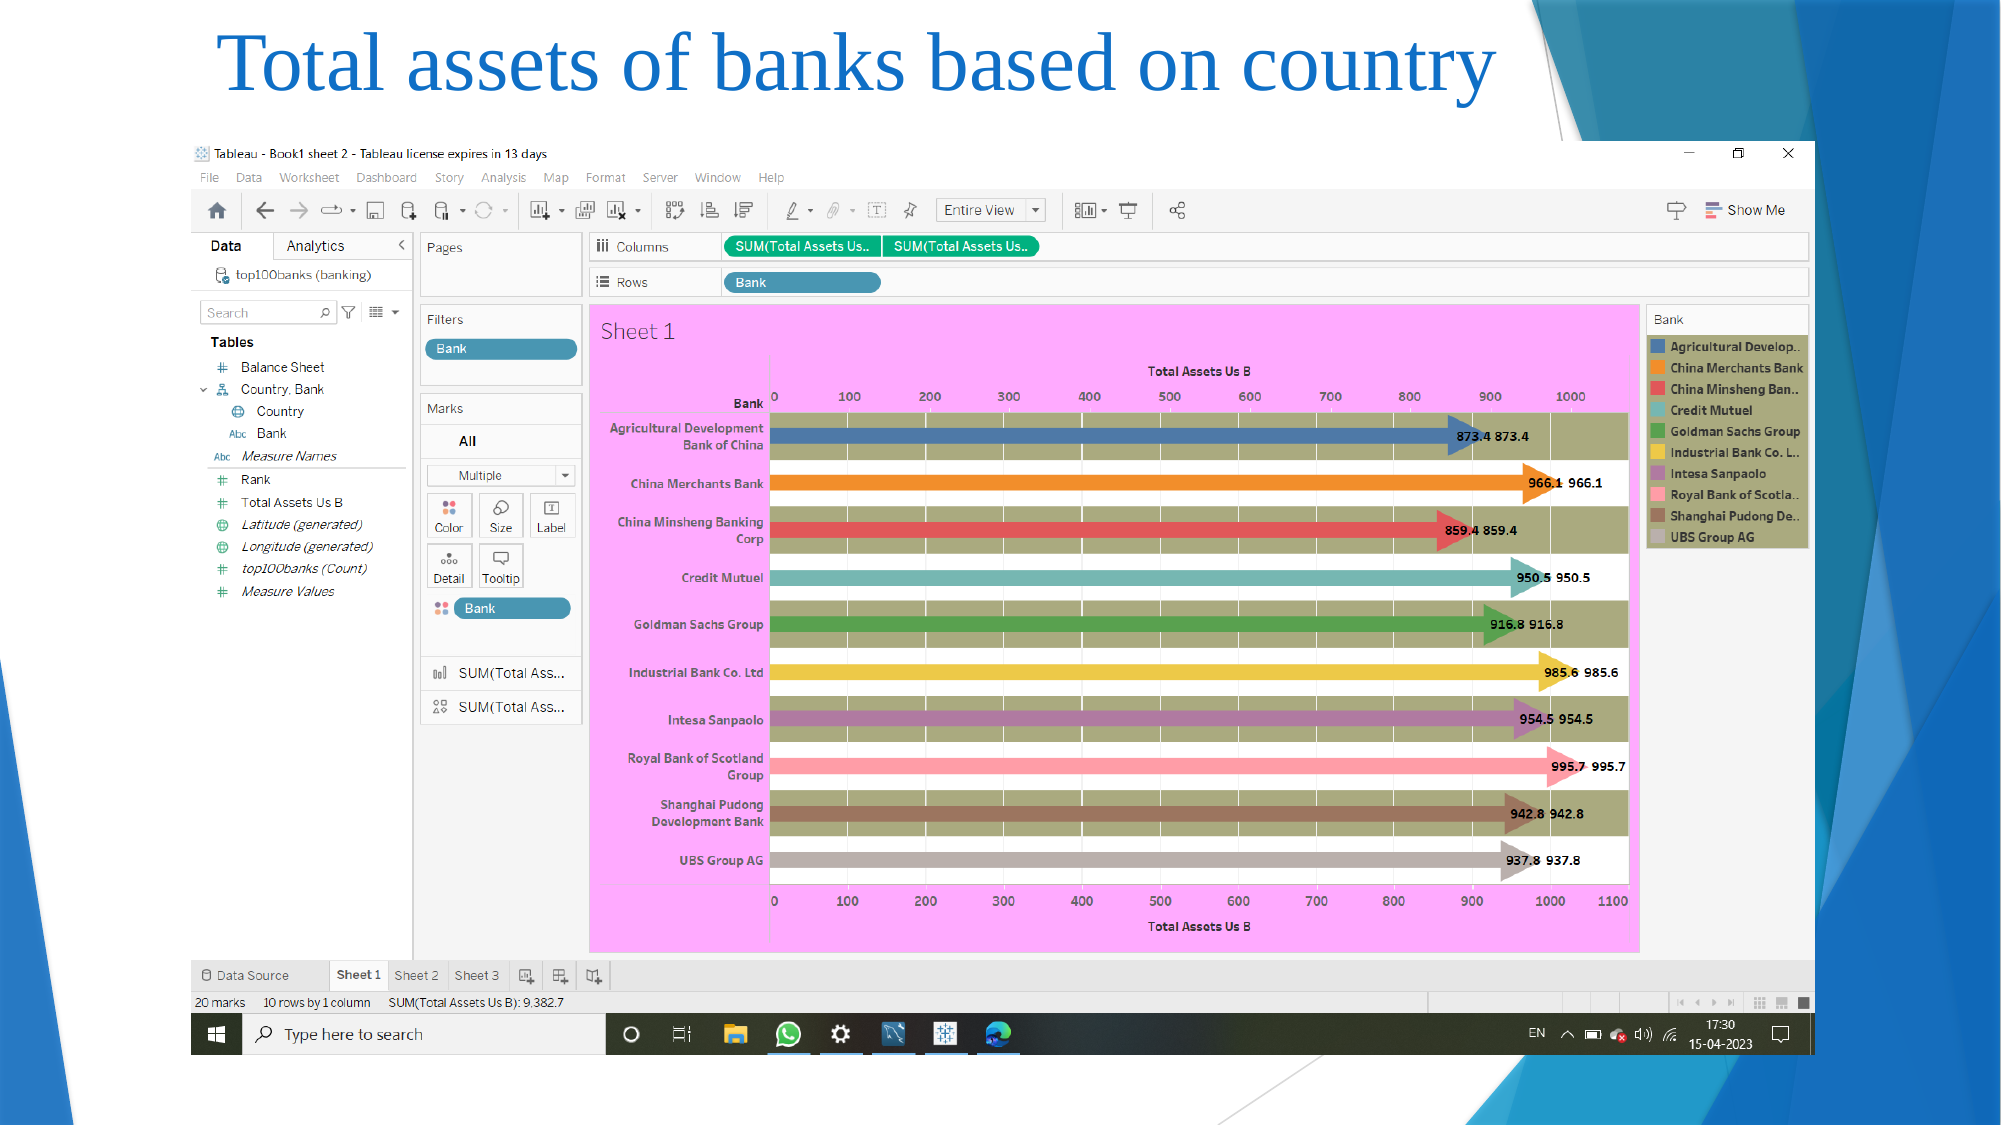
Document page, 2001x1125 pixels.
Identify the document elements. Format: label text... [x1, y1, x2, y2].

picture [190, 140, 1815, 1055]
text_box Total assets of banks based on country [0, 0, 2000, 115]
